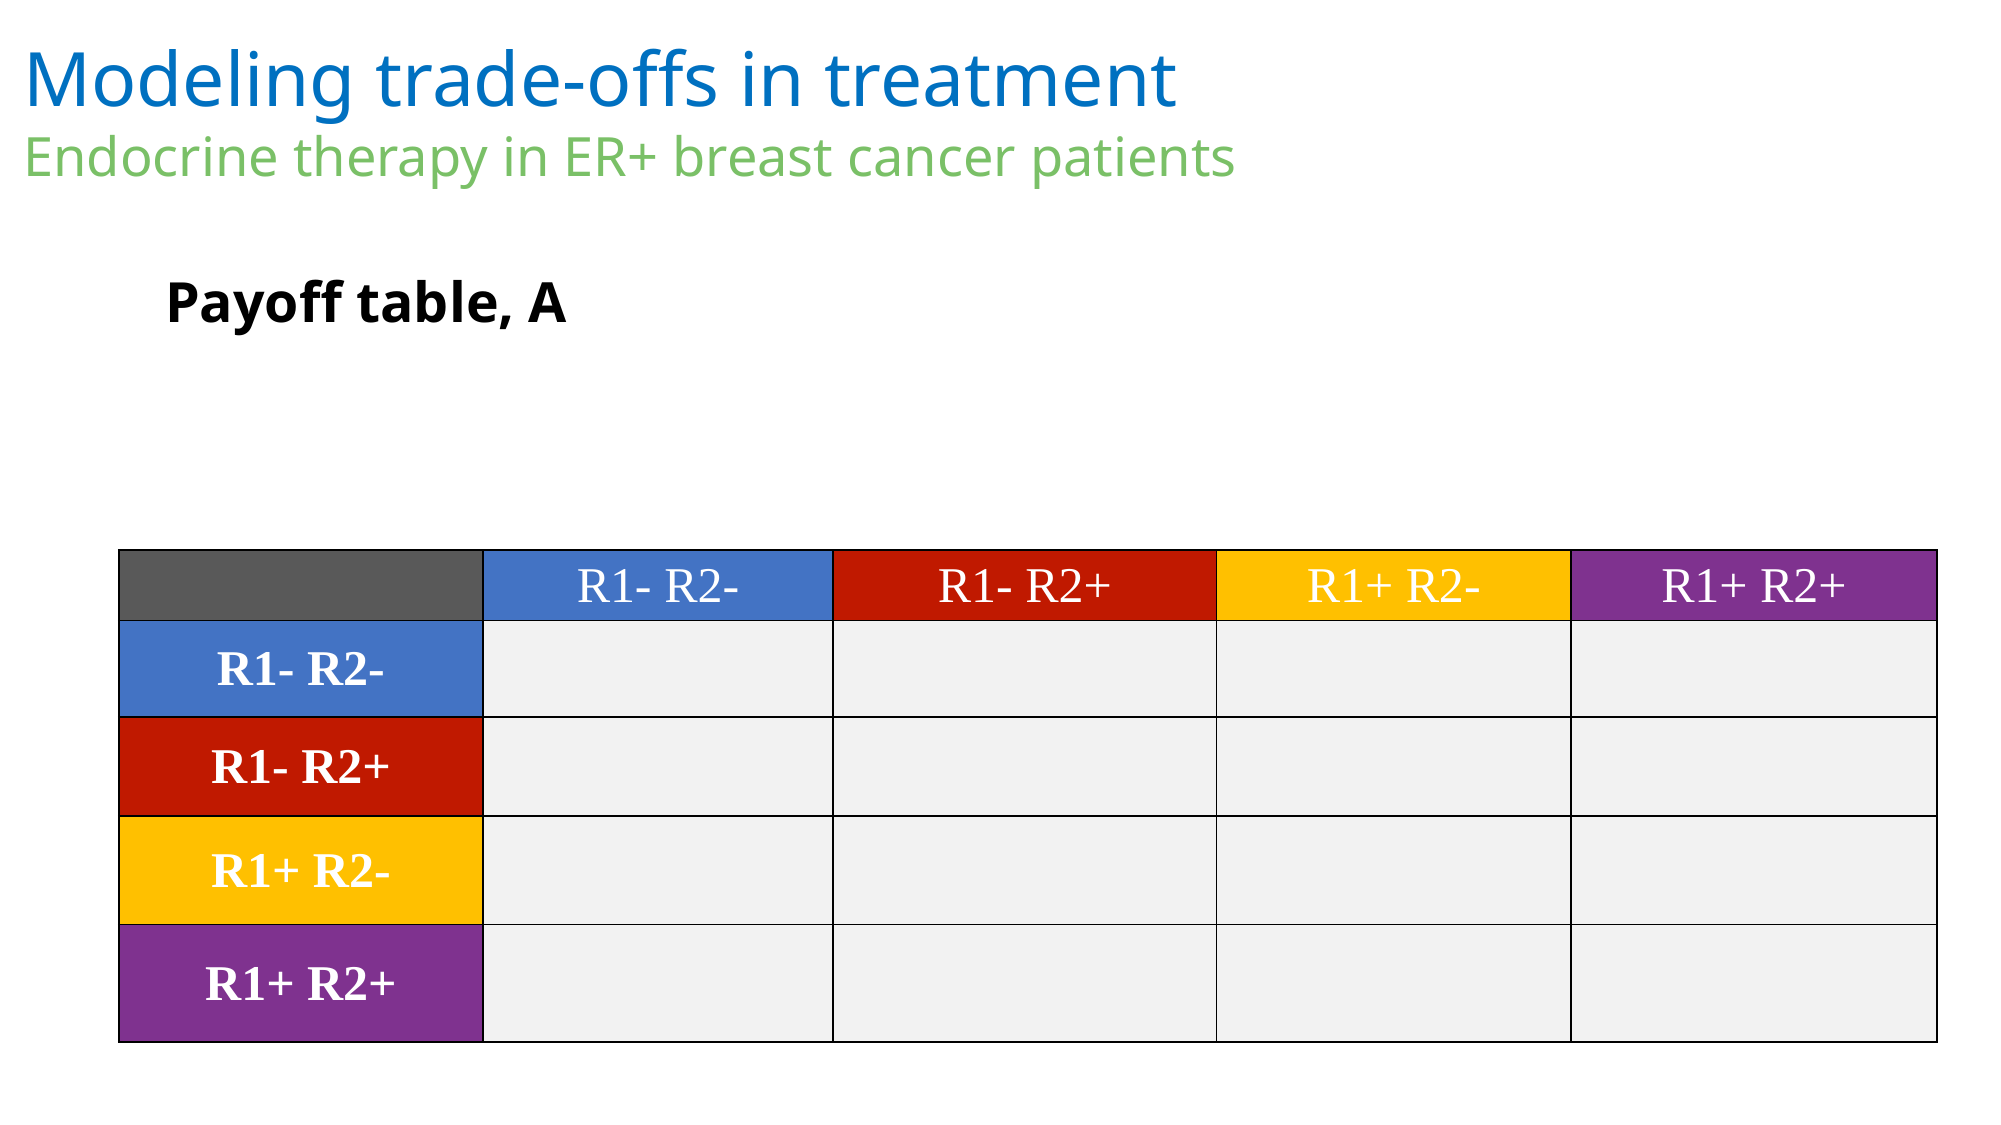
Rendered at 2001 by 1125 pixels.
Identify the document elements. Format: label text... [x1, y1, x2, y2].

table_cell [484, 621, 832, 716]
table_cell [484, 817, 832, 924]
table_cell [1217, 925, 1570, 1041]
table_cell [1572, 817, 1936, 924]
table_header R1+ R2+ [1572, 551, 1936, 620]
text_box Payoff table, A [159, 261, 1726, 526]
table_cell [834, 621, 1216, 716]
table_cell [834, 718, 1216, 815]
table_cell R1+ R2- [120, 817, 482, 924]
table_cell [1572, 925, 1936, 1041]
table_header R1- R2+ [834, 551, 1216, 620]
table_cell R1- R2+ [120, 718, 482, 815]
table_header R1- R2- [484, 551, 832, 620]
table_cell [1217, 817, 1570, 924]
text_box Modeling trade-offs in treatment Endocrine therapy in ER+ breast cancer patients [8, 4, 2000, 215]
table_cell [1572, 621, 1936, 716]
table_cell [1217, 718, 1570, 815]
table_cell [484, 925, 832, 1041]
table_header [120, 551, 482, 620]
table_cell [834, 817, 1216, 924]
table_cell [1572, 718, 1936, 815]
table_cell R1- R2- [120, 621, 482, 716]
table_cell [834, 925, 1216, 1041]
table_header R1+ R2- [1217, 551, 1570, 620]
table_cell R1+ R2+ [120, 925, 482, 1041]
table_cell [484, 718, 832, 815]
table_cell [1217, 621, 1570, 716]
